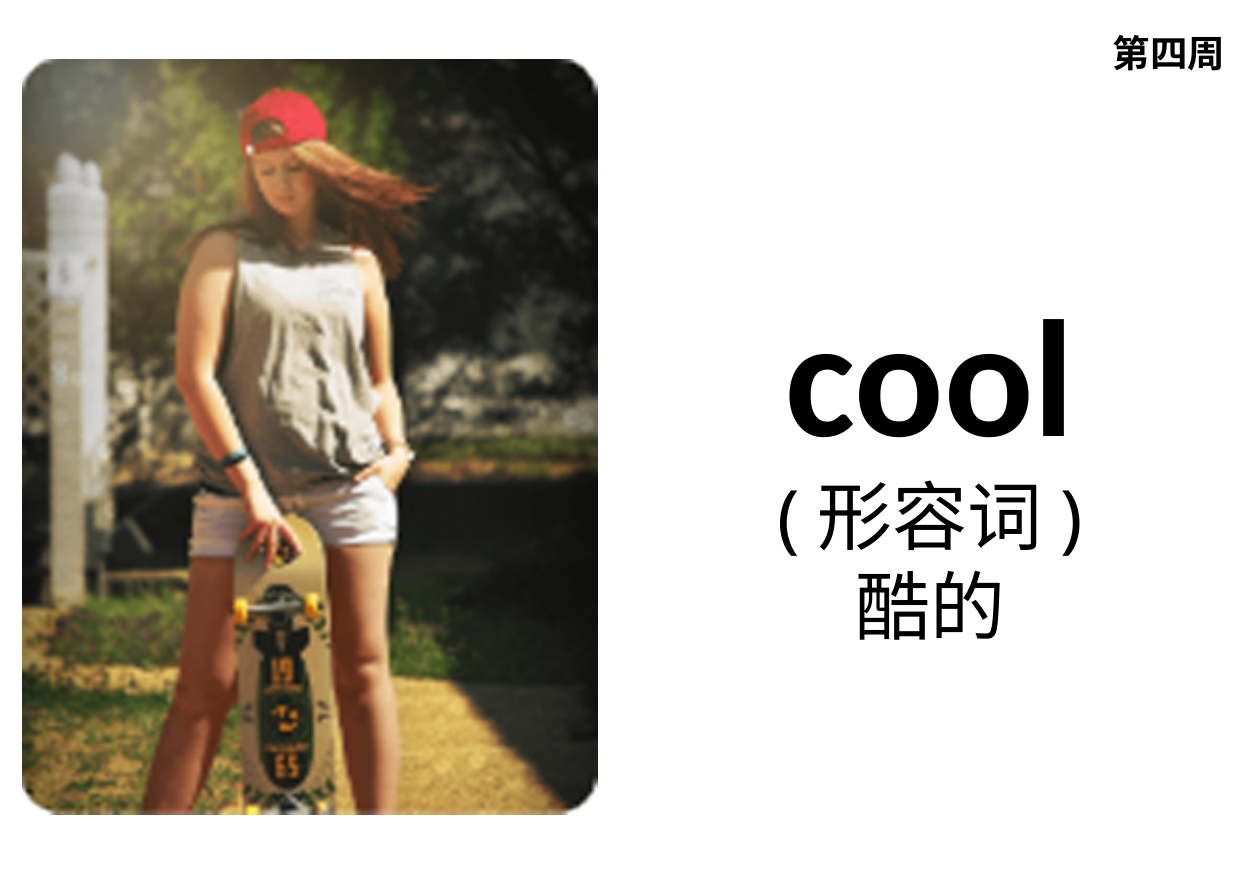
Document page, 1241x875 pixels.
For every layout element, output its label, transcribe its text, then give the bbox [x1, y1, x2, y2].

picture [22, 59, 598, 815]
text_box cool (形容词) 酷的 [620, 0, 1241, 874]
